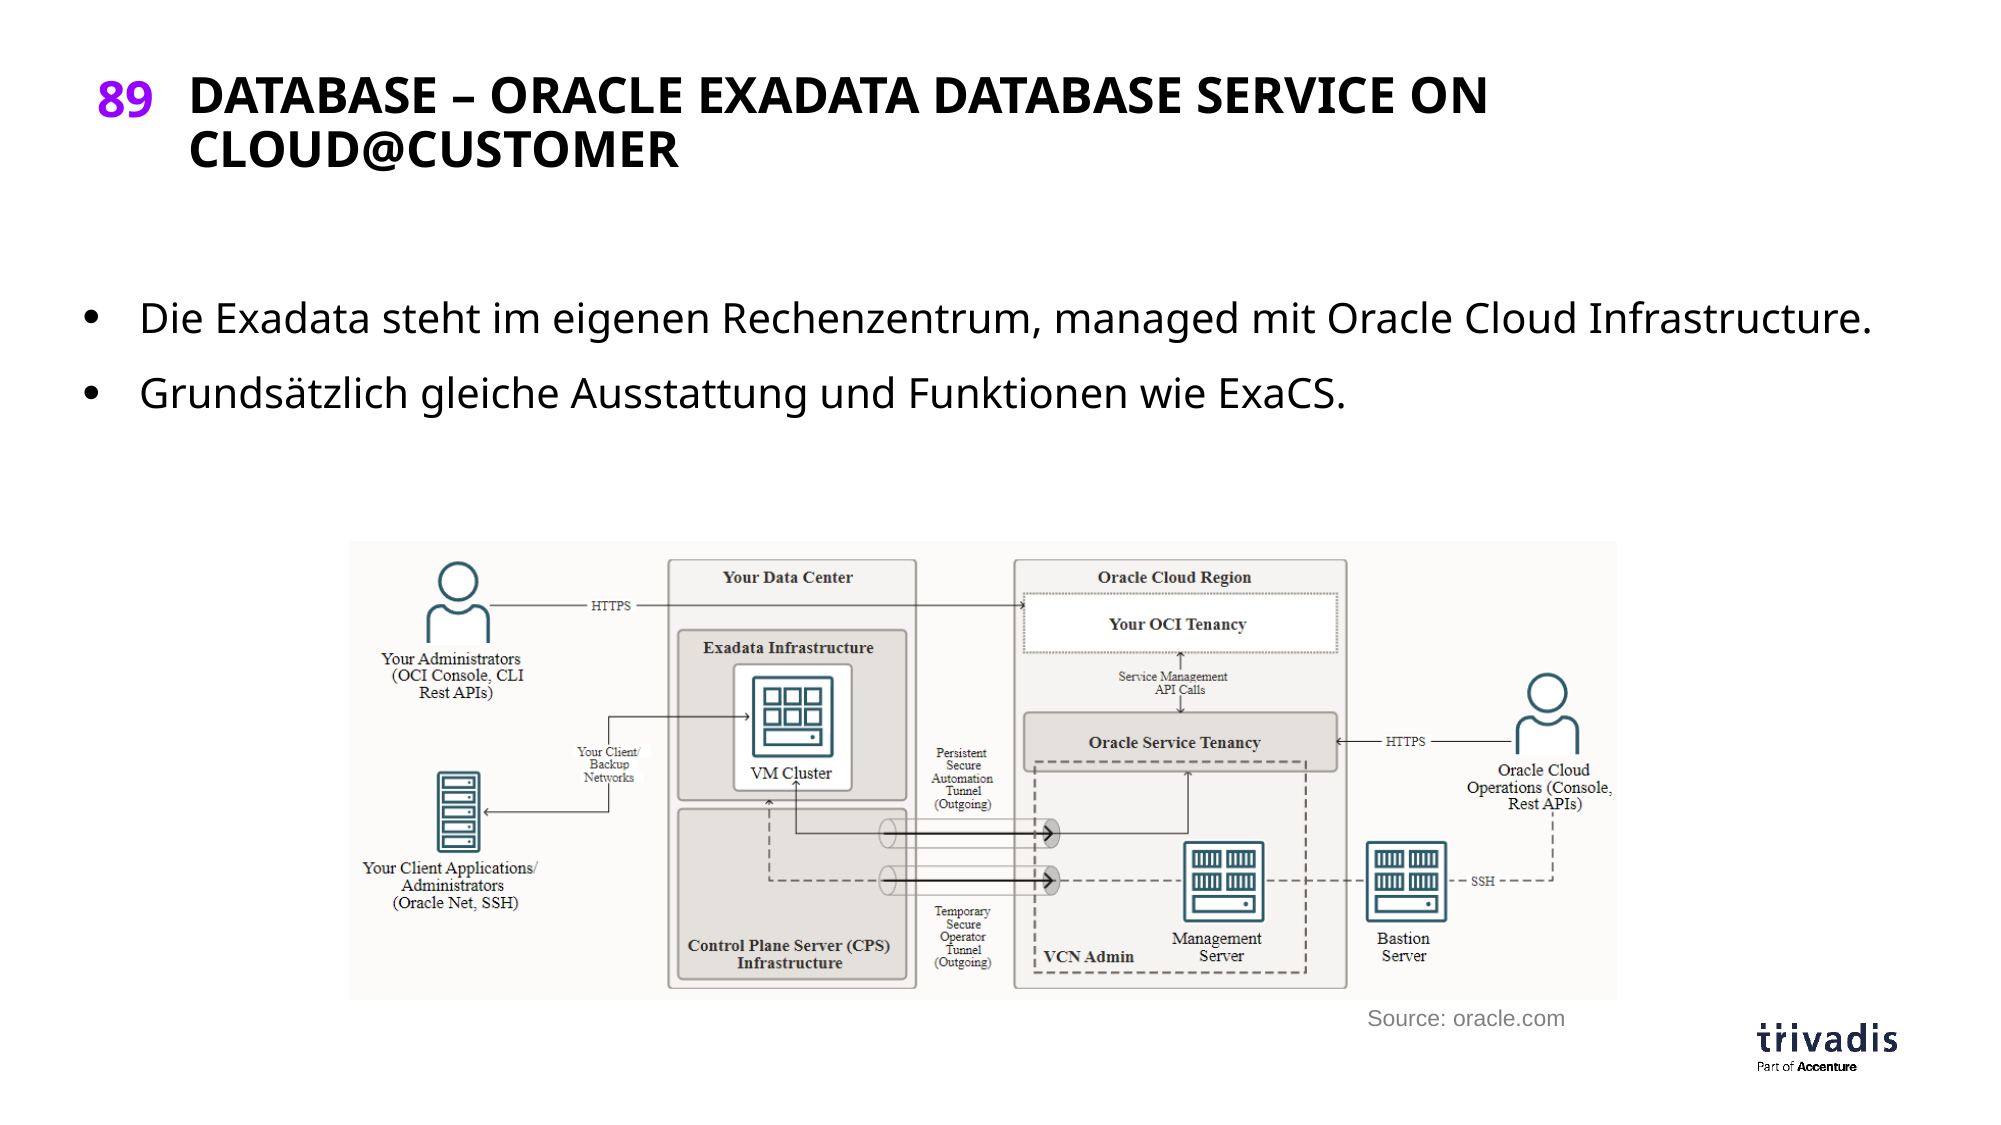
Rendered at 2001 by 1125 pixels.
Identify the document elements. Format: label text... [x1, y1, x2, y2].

text_box Source: oracle.com [1367, 1008, 1567, 1031]
picture [349, 540, 1618, 1001]
picture [1757, 1062, 1897, 1071]
title Database – Oracle Exadata Database Service on Cloud@Customer [170, 63, 1933, 136]
list Die Exadata steht im eigenen Rechenzentrum, managed mit Oracle Cloud Infrastructure. Grundsätzlich gleiche Ausstattung und Funktionen wie ExaCS. [65, 284, 1933, 1062]
